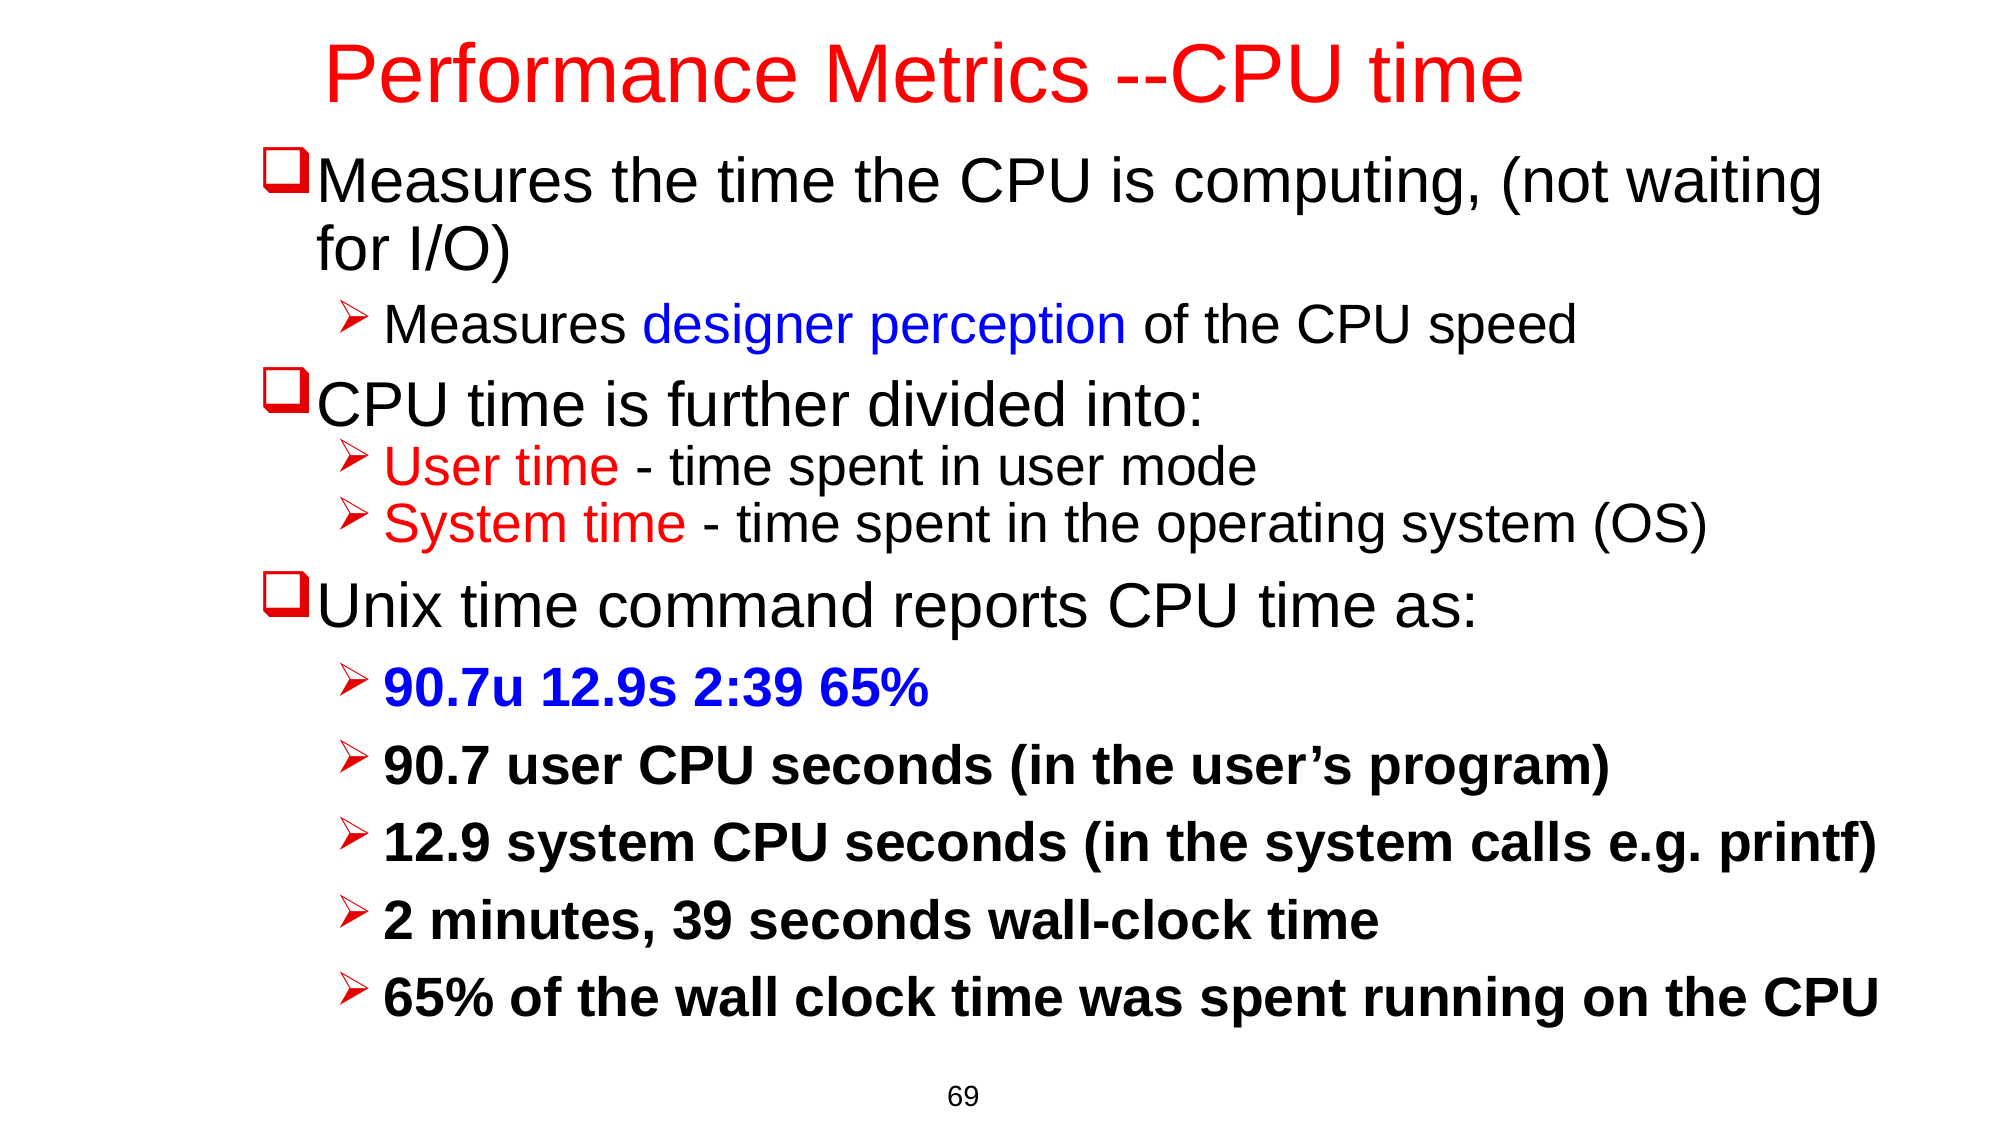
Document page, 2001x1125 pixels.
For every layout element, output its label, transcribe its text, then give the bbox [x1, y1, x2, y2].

title Performance Metrics --CPU time [308, 0, 1718, 138]
list Measures the time the CPU is computing, (not waiting for I/O) Measures designer perception of the CPU speed CPU time is further divided into: User time - time spent in user mode System time - time spent in the operating system (OS) Unix time command reports CPU time as: 90.7u 12.9s 2:39 65% 90.7 user CPU seconds (in the user’s program) 12.9 system CPU seconds (in the system calls e.g. printf) 2 minutes, 39 seconds wall-clock time 65% of the wall clock time was spent running on the CPU [244, 140, 1904, 1091]
